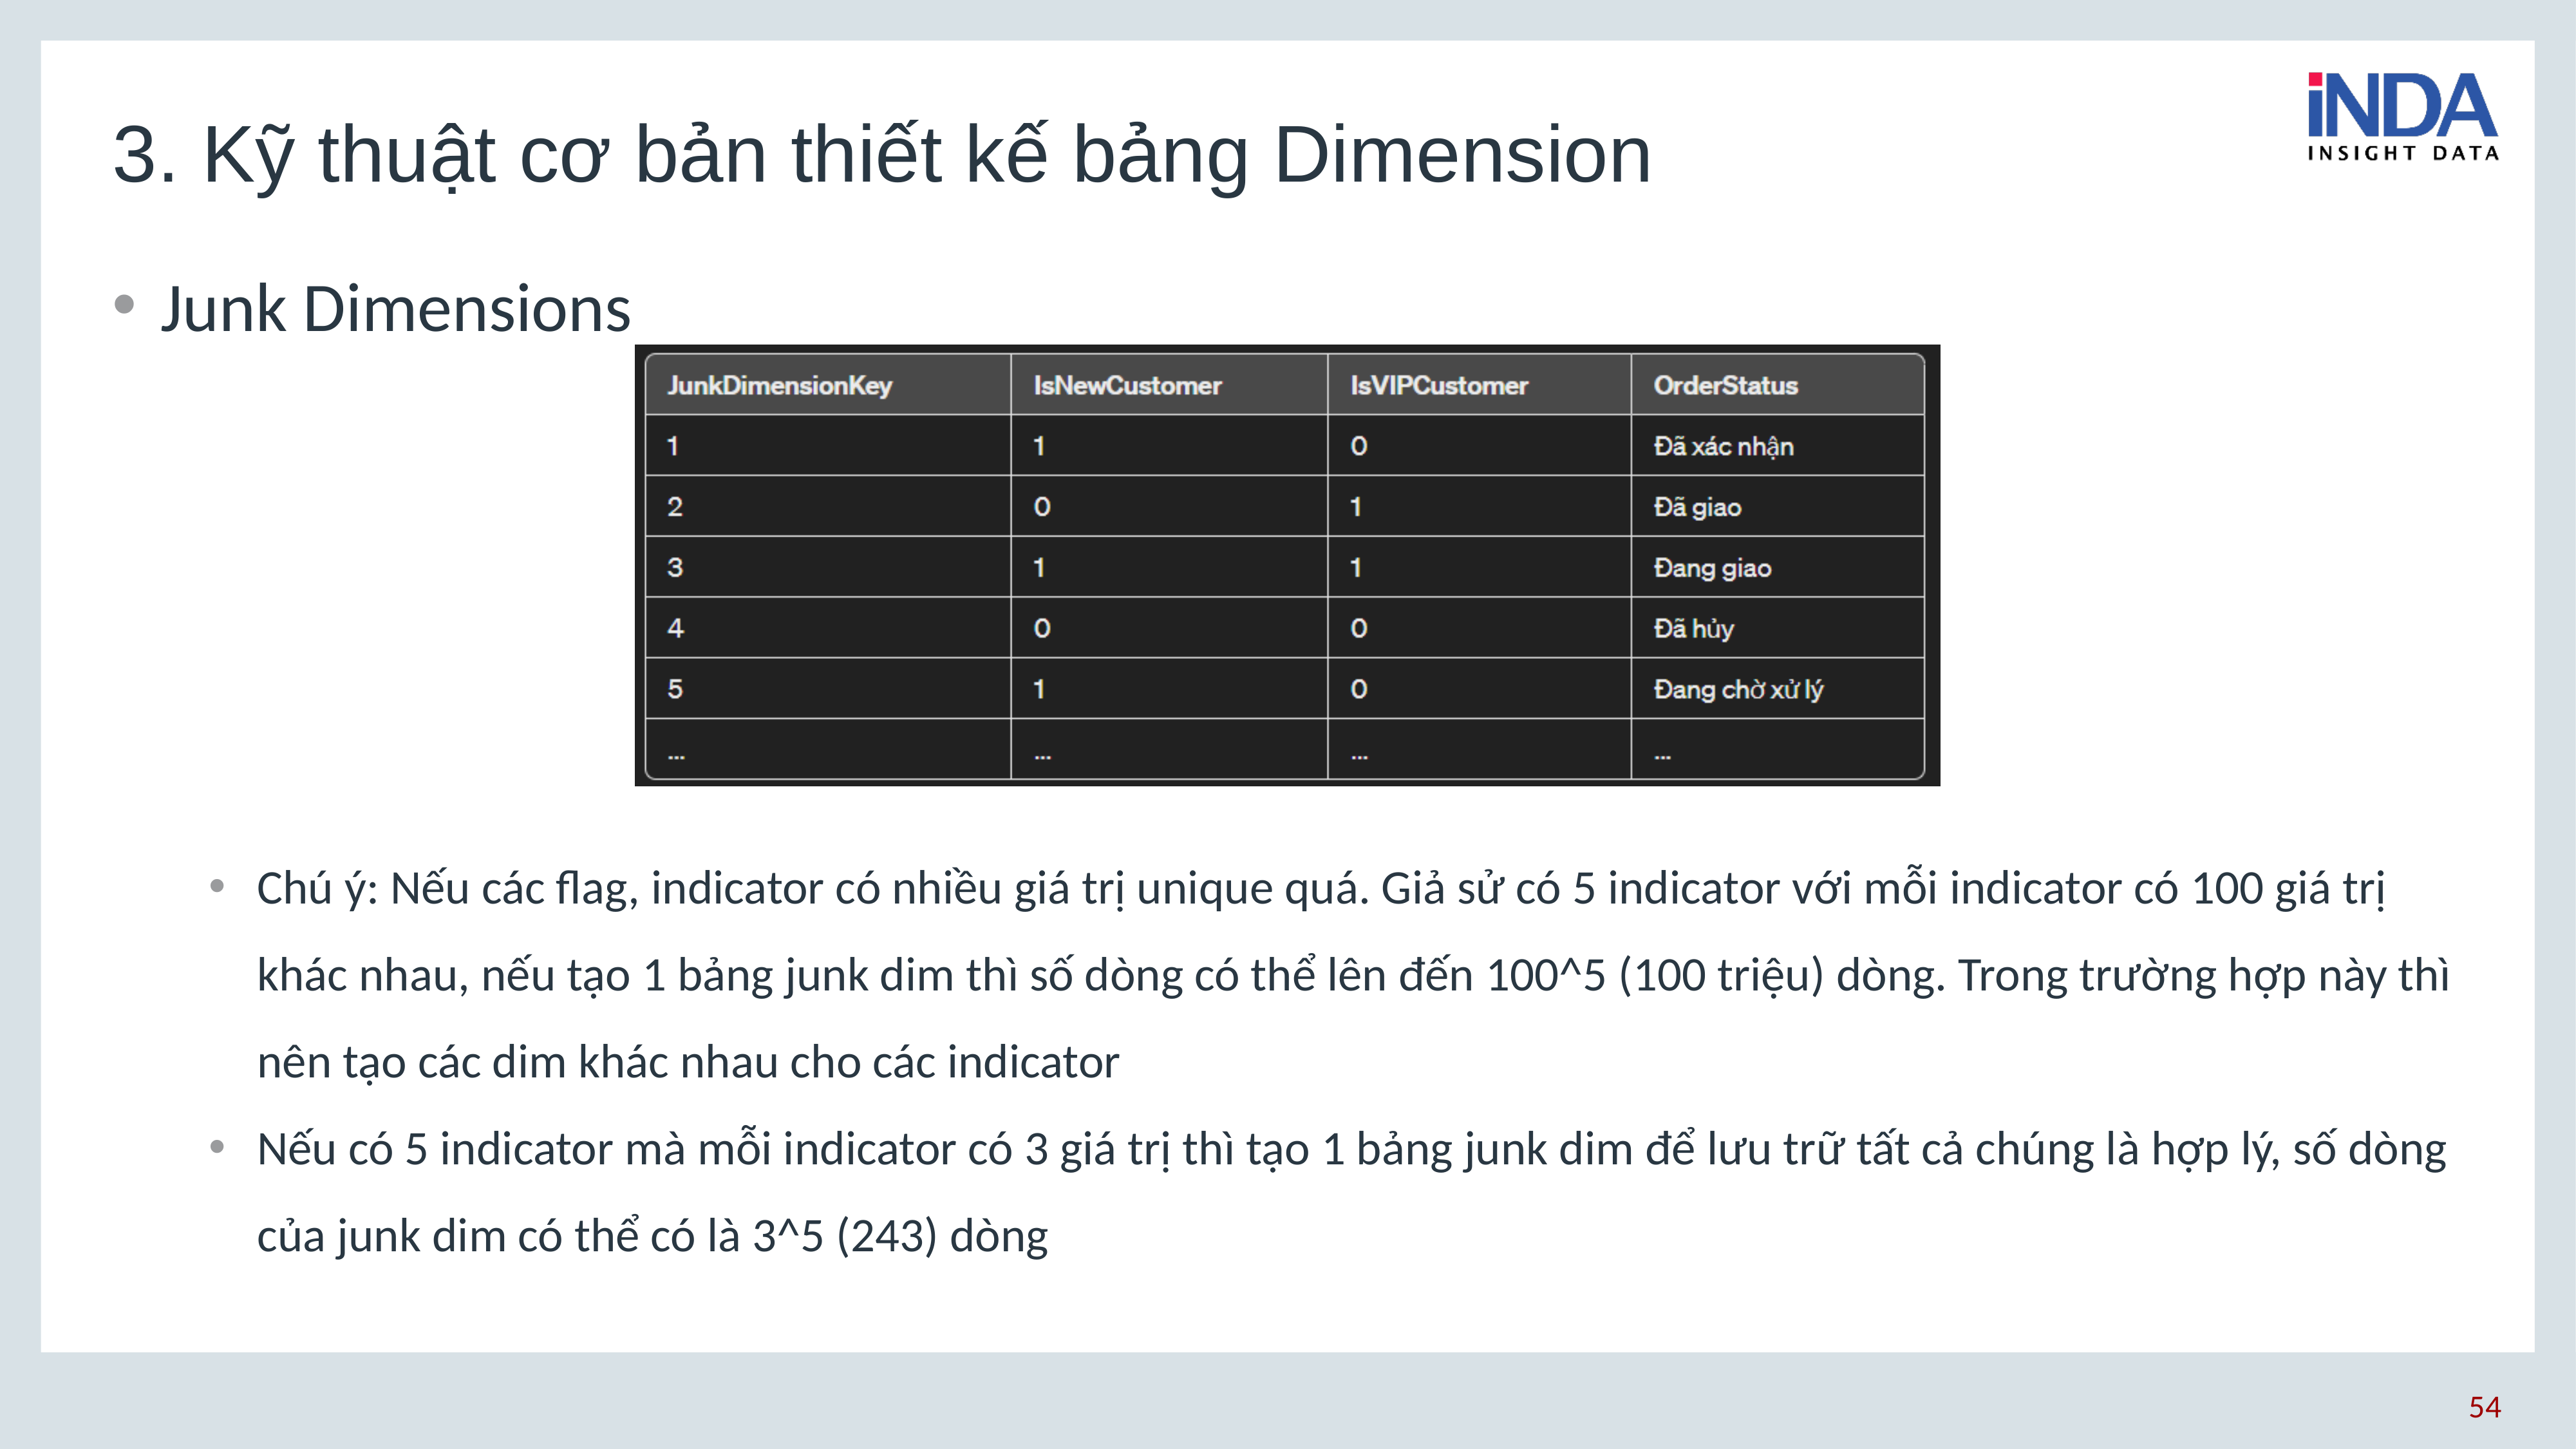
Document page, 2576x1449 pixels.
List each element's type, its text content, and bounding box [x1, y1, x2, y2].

list Junk Dimensions Chú ý: Nếu các flag, indicator có nhiều giá trị unique quá. Giả sử có 5 indicator với mỗi indicator có 100 giá trị khác nhau, nếu tạo 1 bảng junk dim thì số dòng có thể lên đến 100^5 (100 triệu) dòng. Trong trường hợp này thì nên tạo các dim khác nhau cho các indicator Nếu có 5 indicator mà mỗi indicator có 3 giá trị thì tạo 1 bảng junk dim để lưu trữ tất cả chúng là hợp lý, số dòng của junk dim có thể có là 3^5 (243) dòng [112, 220, 2464, 1424]
picture [635, 345, 1941, 787]
slide_number 54 [2430, 1385, 2502, 1424]
picture [2308, 71, 2499, 160]
title 3. Kỹ thuật cơ bản thiết kế bảng Dimension [112, 86, 2157, 198]
